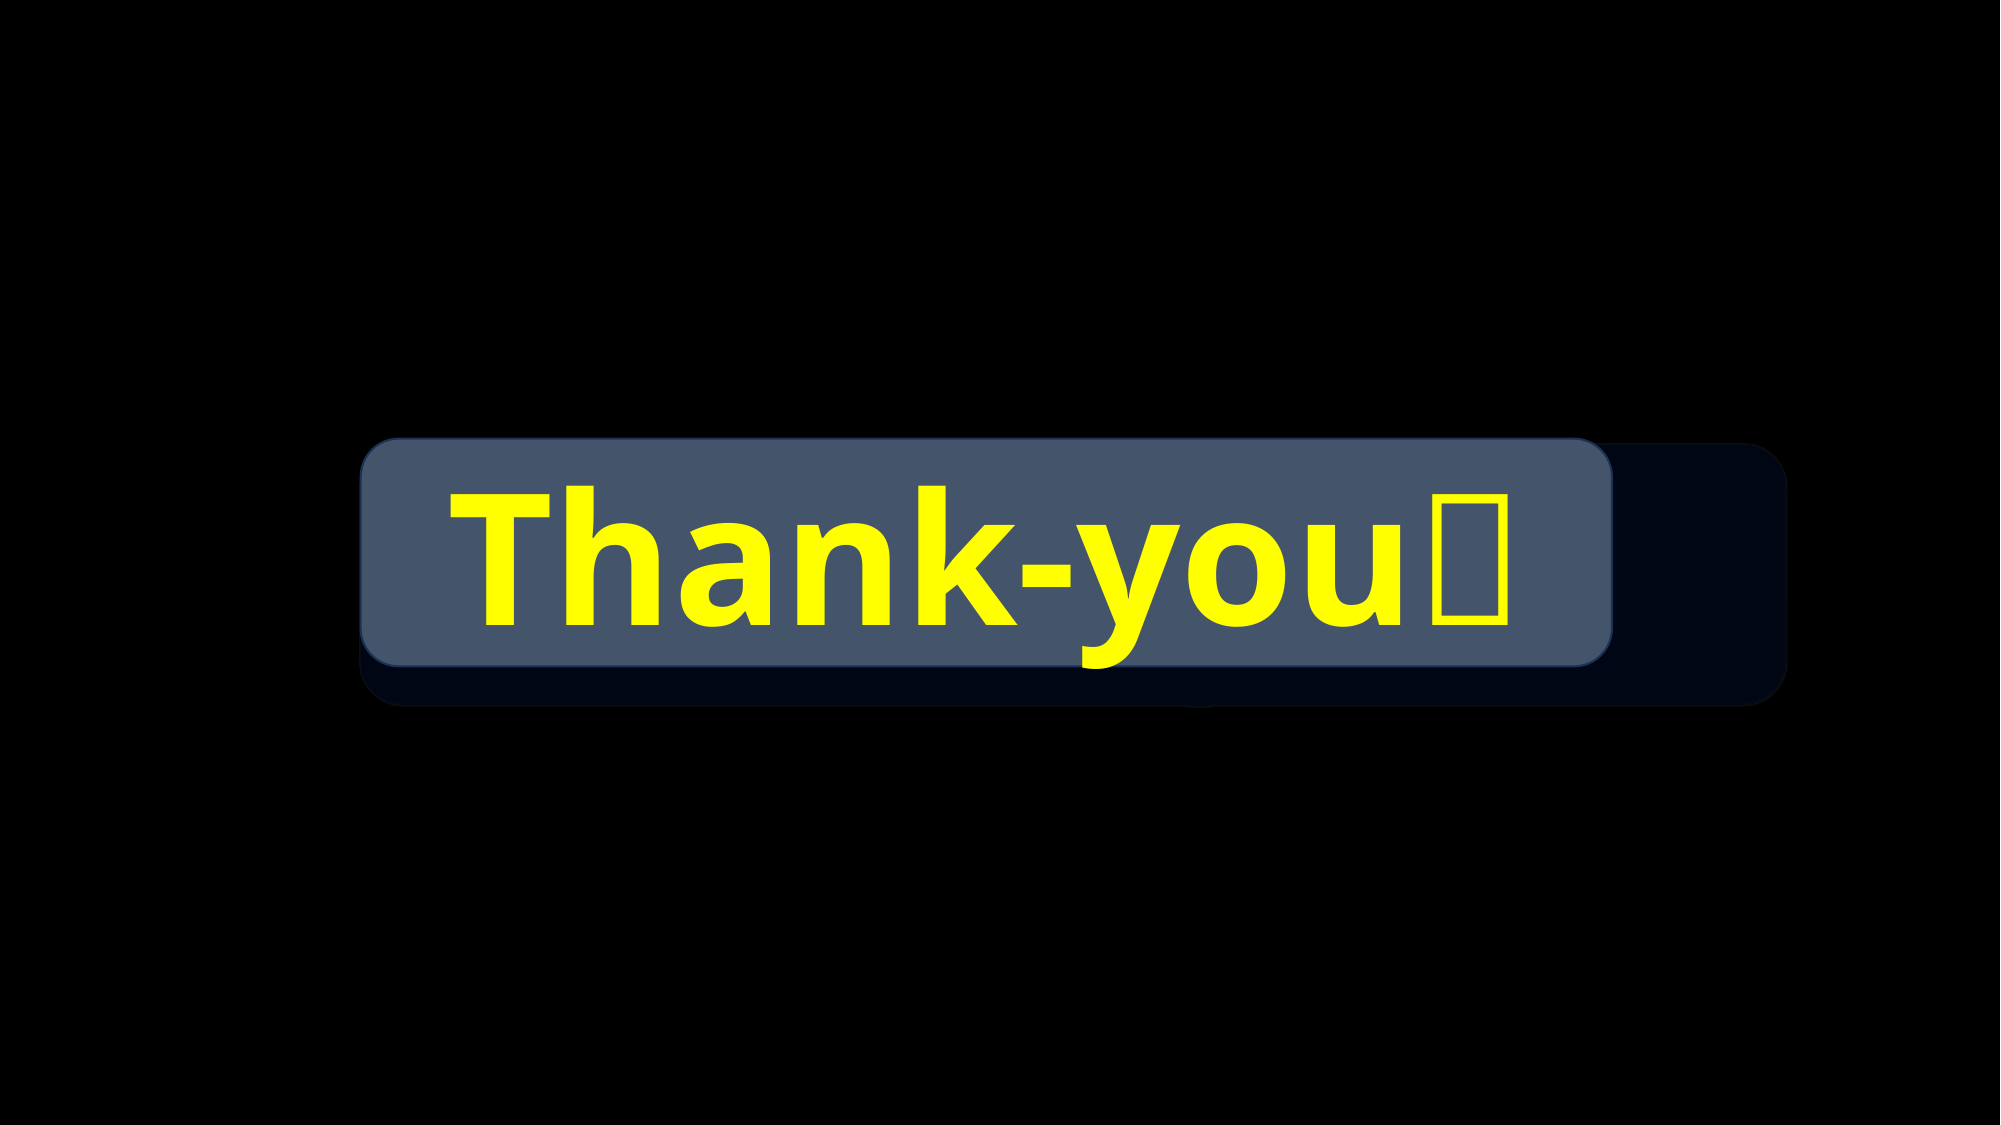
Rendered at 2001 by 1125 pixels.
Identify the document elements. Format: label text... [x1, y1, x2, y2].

text_box Thank-you [359, 437, 1614, 668]
